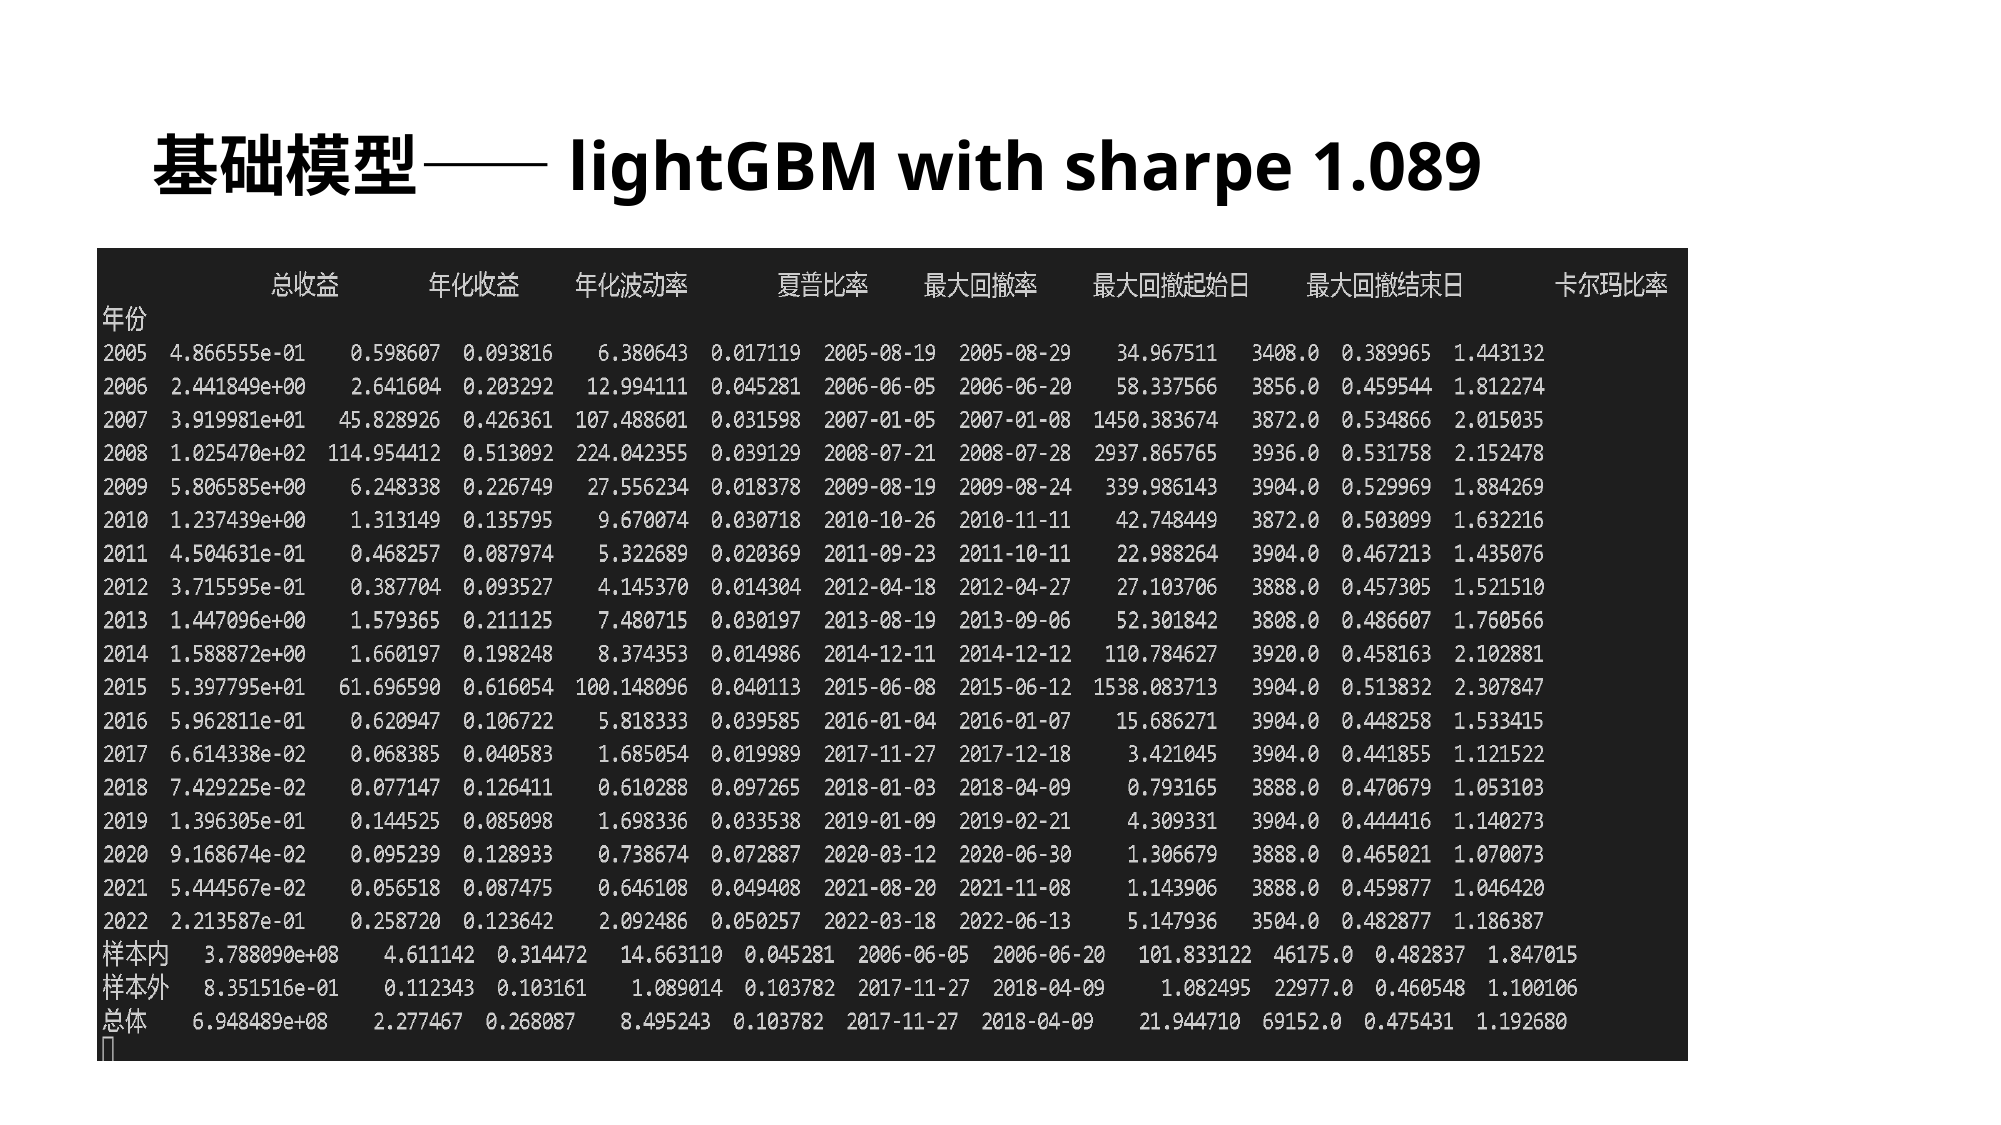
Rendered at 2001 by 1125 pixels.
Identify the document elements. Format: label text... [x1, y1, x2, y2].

title 基础模型——lightGBM with sharpe 1.089 [137, 59, 1863, 278]
picture [97, 248, 1688, 1062]
